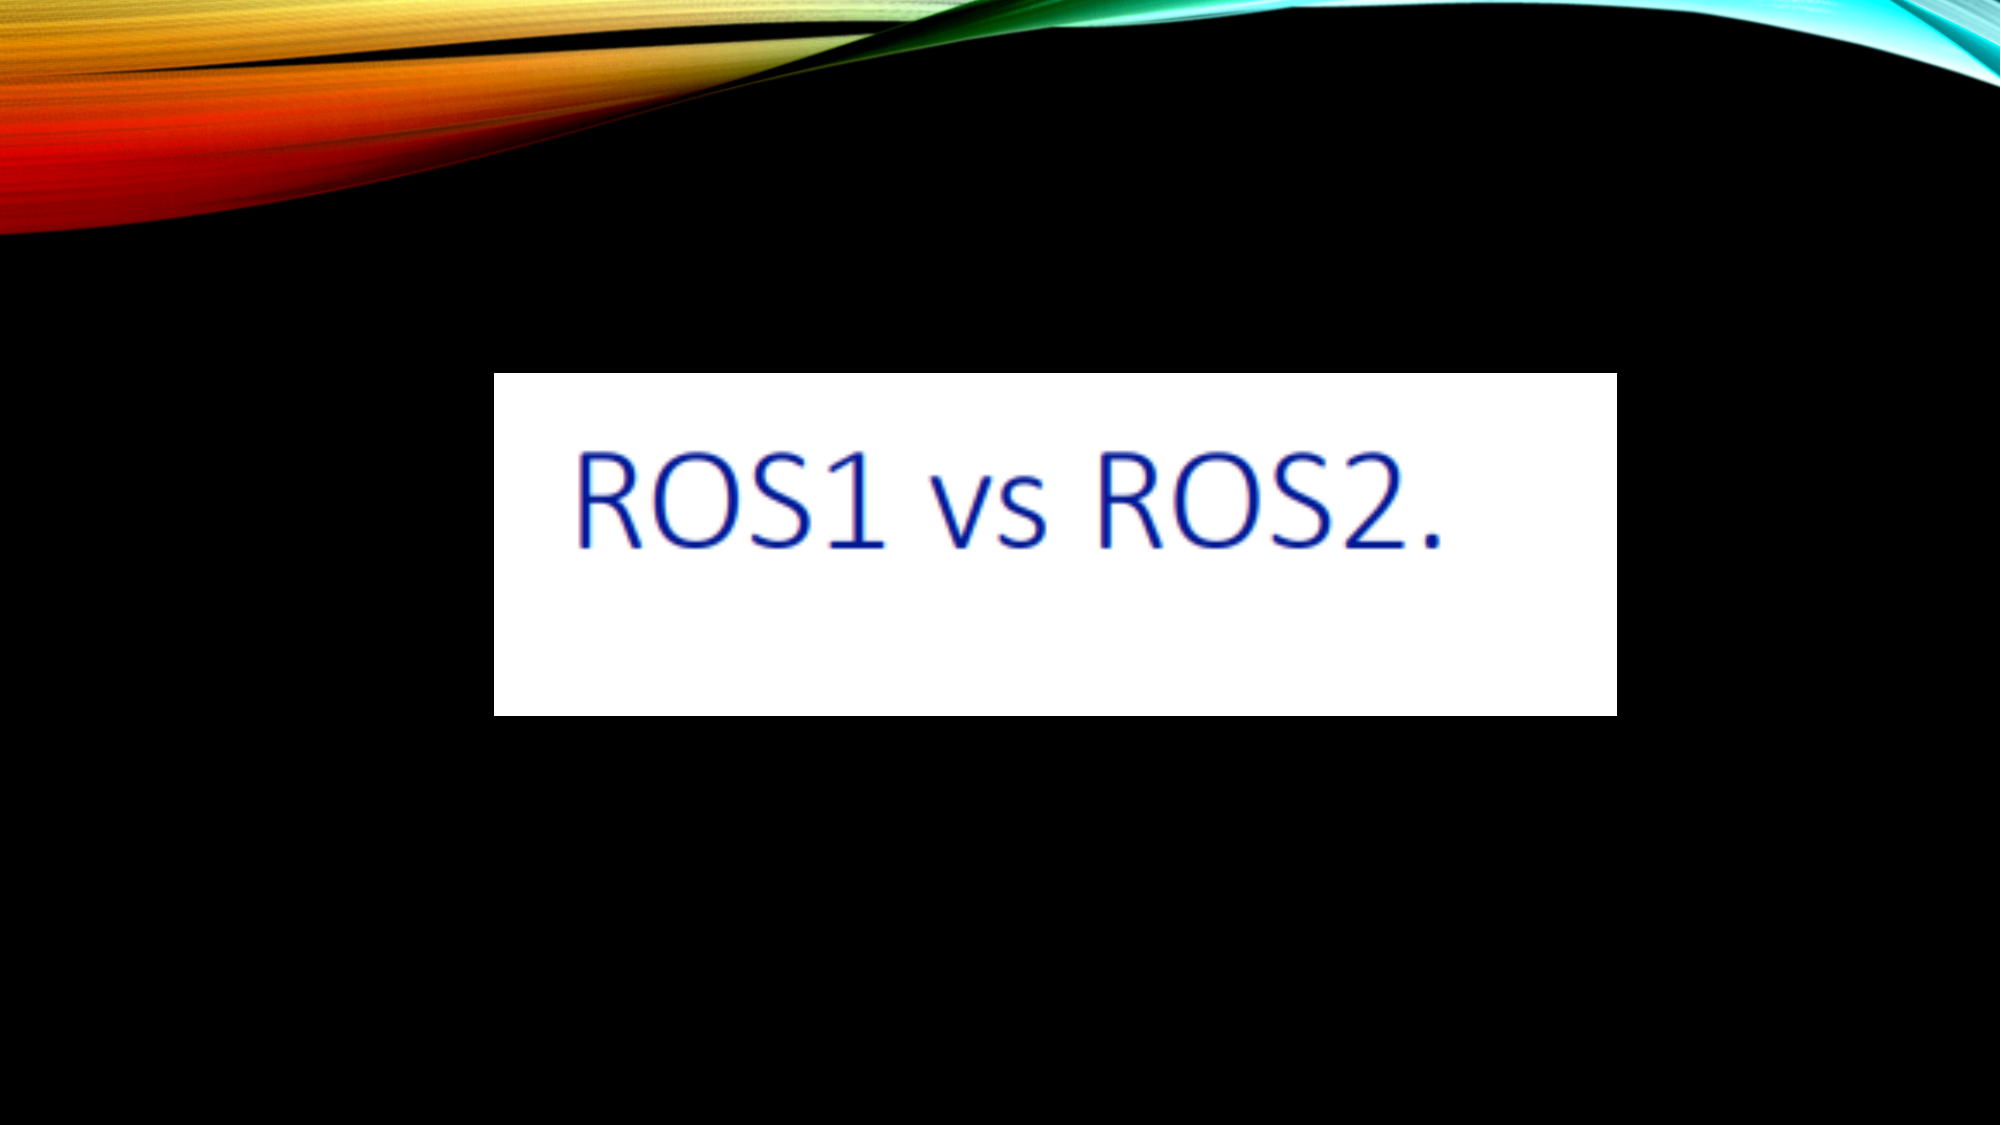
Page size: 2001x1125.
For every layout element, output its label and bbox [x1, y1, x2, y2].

picture [494, 373, 1617, 716]
picture [0, 0, 2000, 237]
